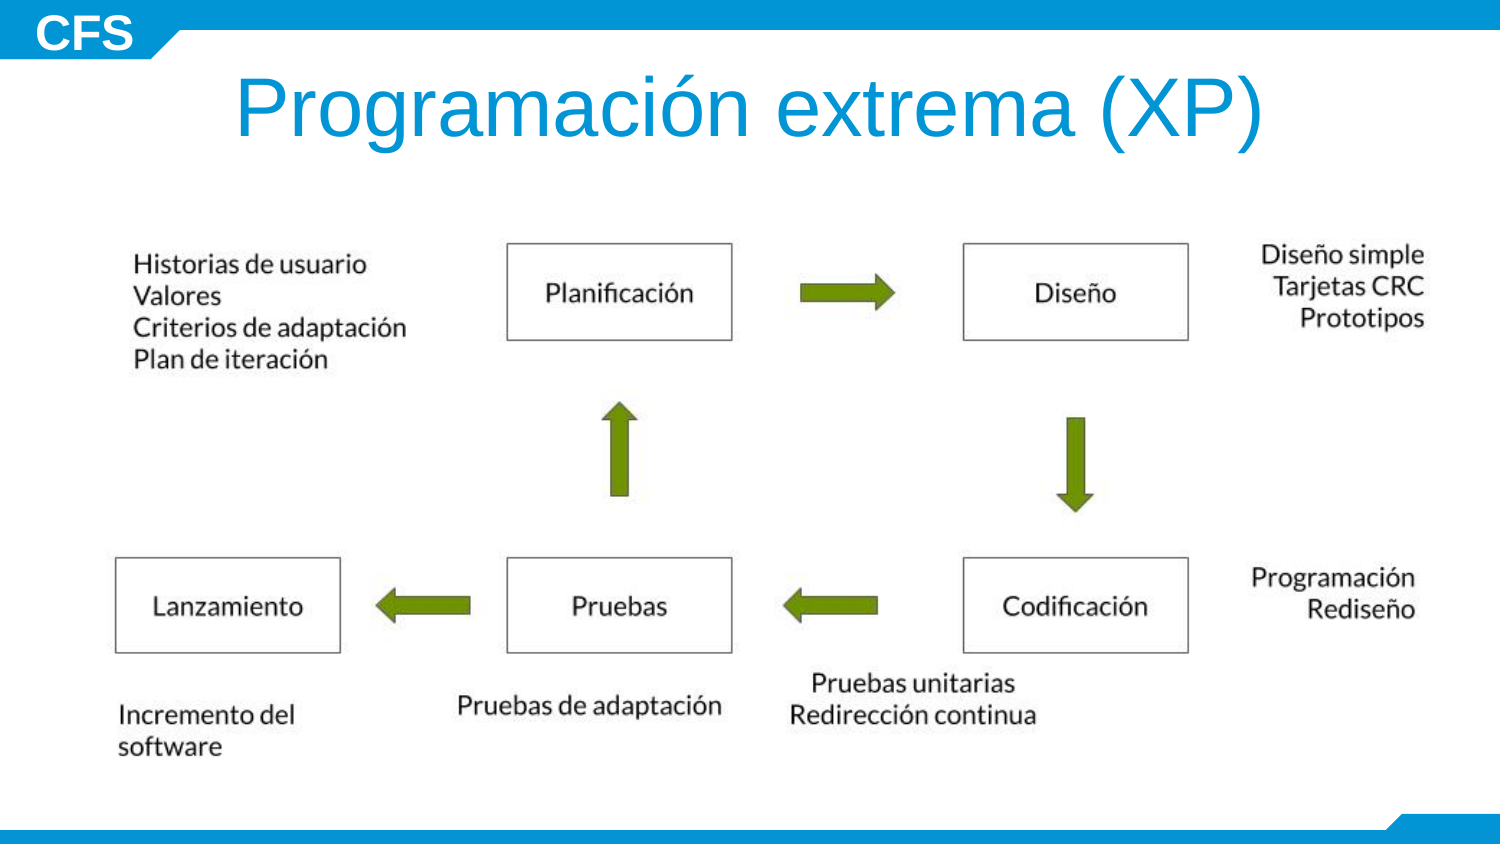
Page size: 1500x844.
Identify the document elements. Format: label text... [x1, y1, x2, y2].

text_box Programación extrema (XP) [103, 33, 1397, 185]
picture [72, 191, 1454, 779]
